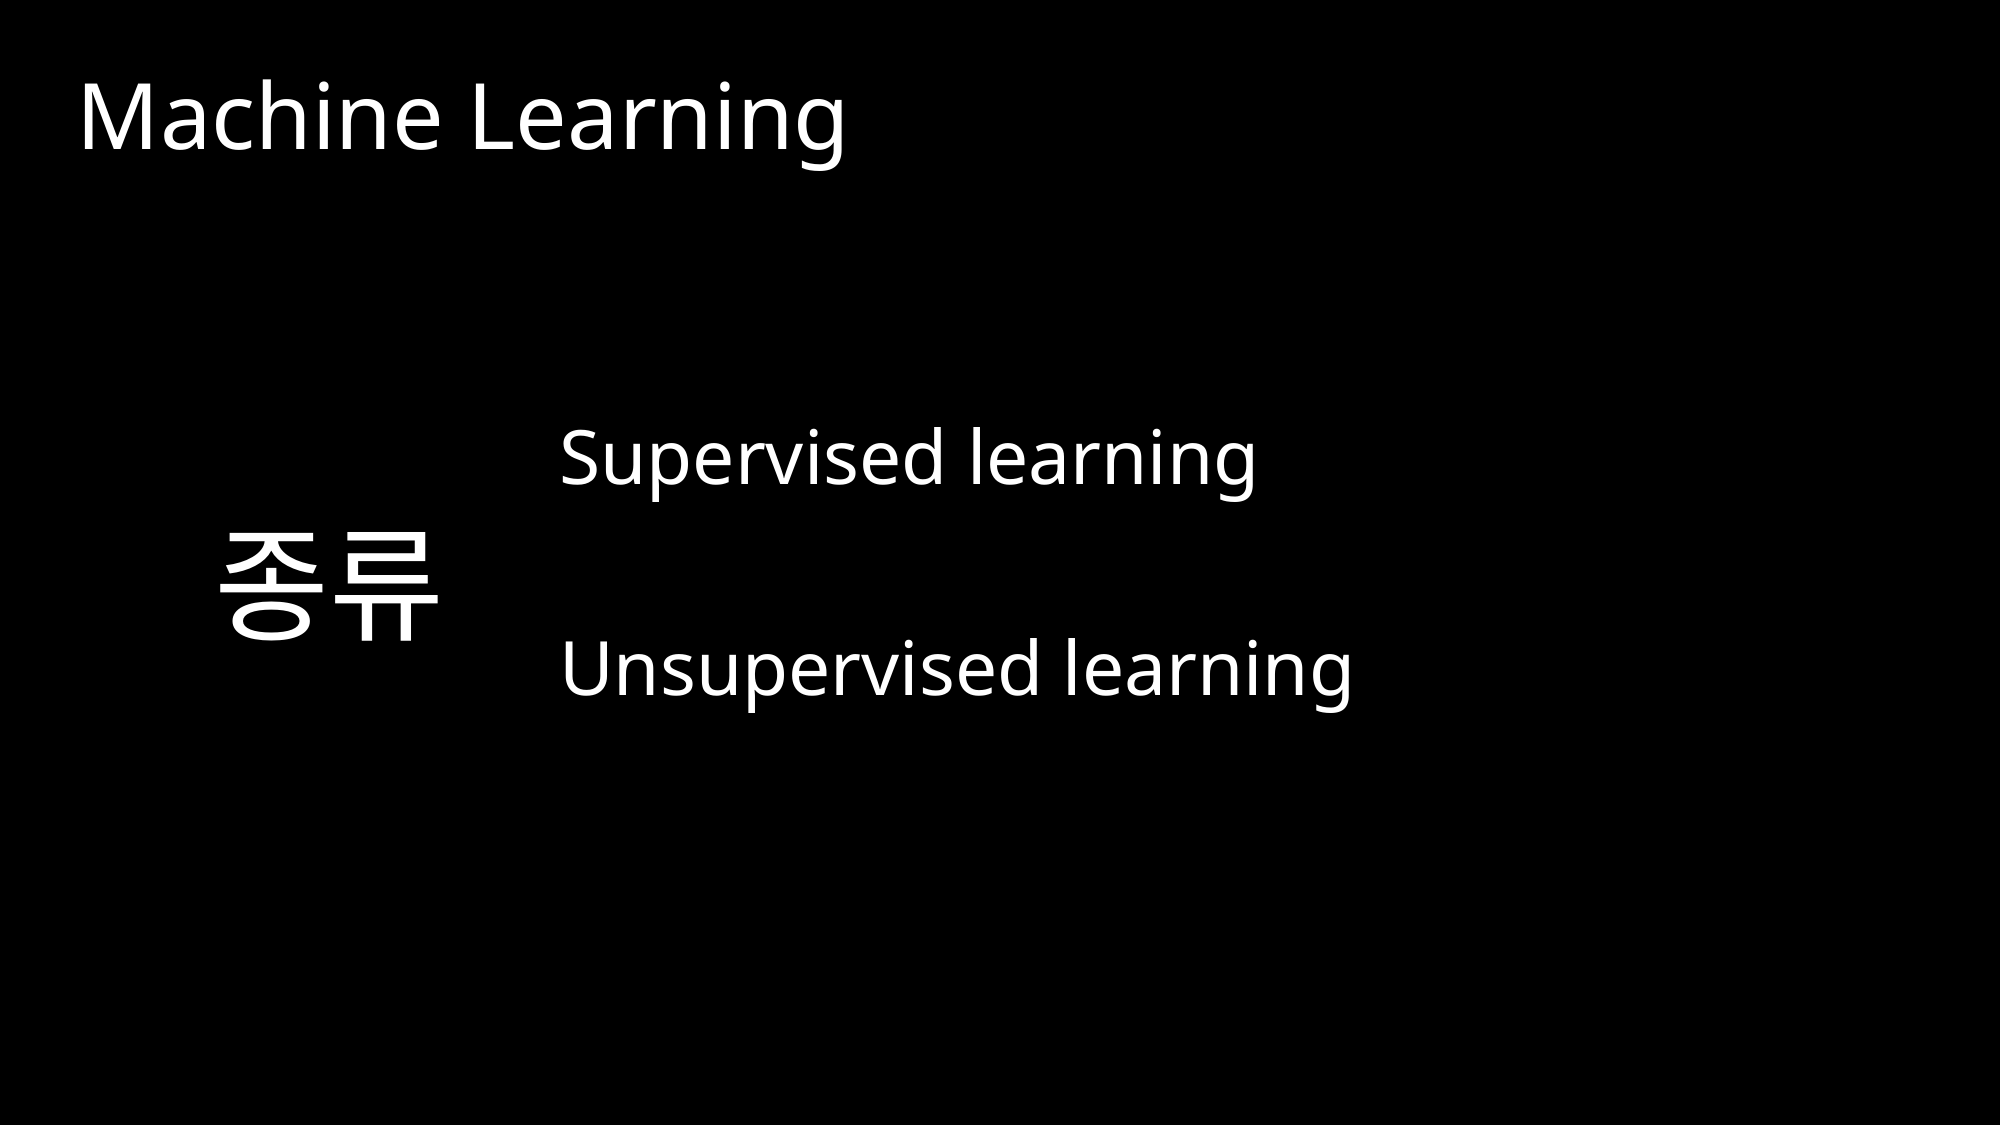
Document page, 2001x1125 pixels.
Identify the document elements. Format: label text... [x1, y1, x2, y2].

text_box Supervised learning [544, 401, 1348, 507]
text_box Unsupervised learning [544, 612, 1456, 718]
text_box Machine Learning [62, 50, 919, 176]
text_box 종류 [200, 499, 491, 665]
